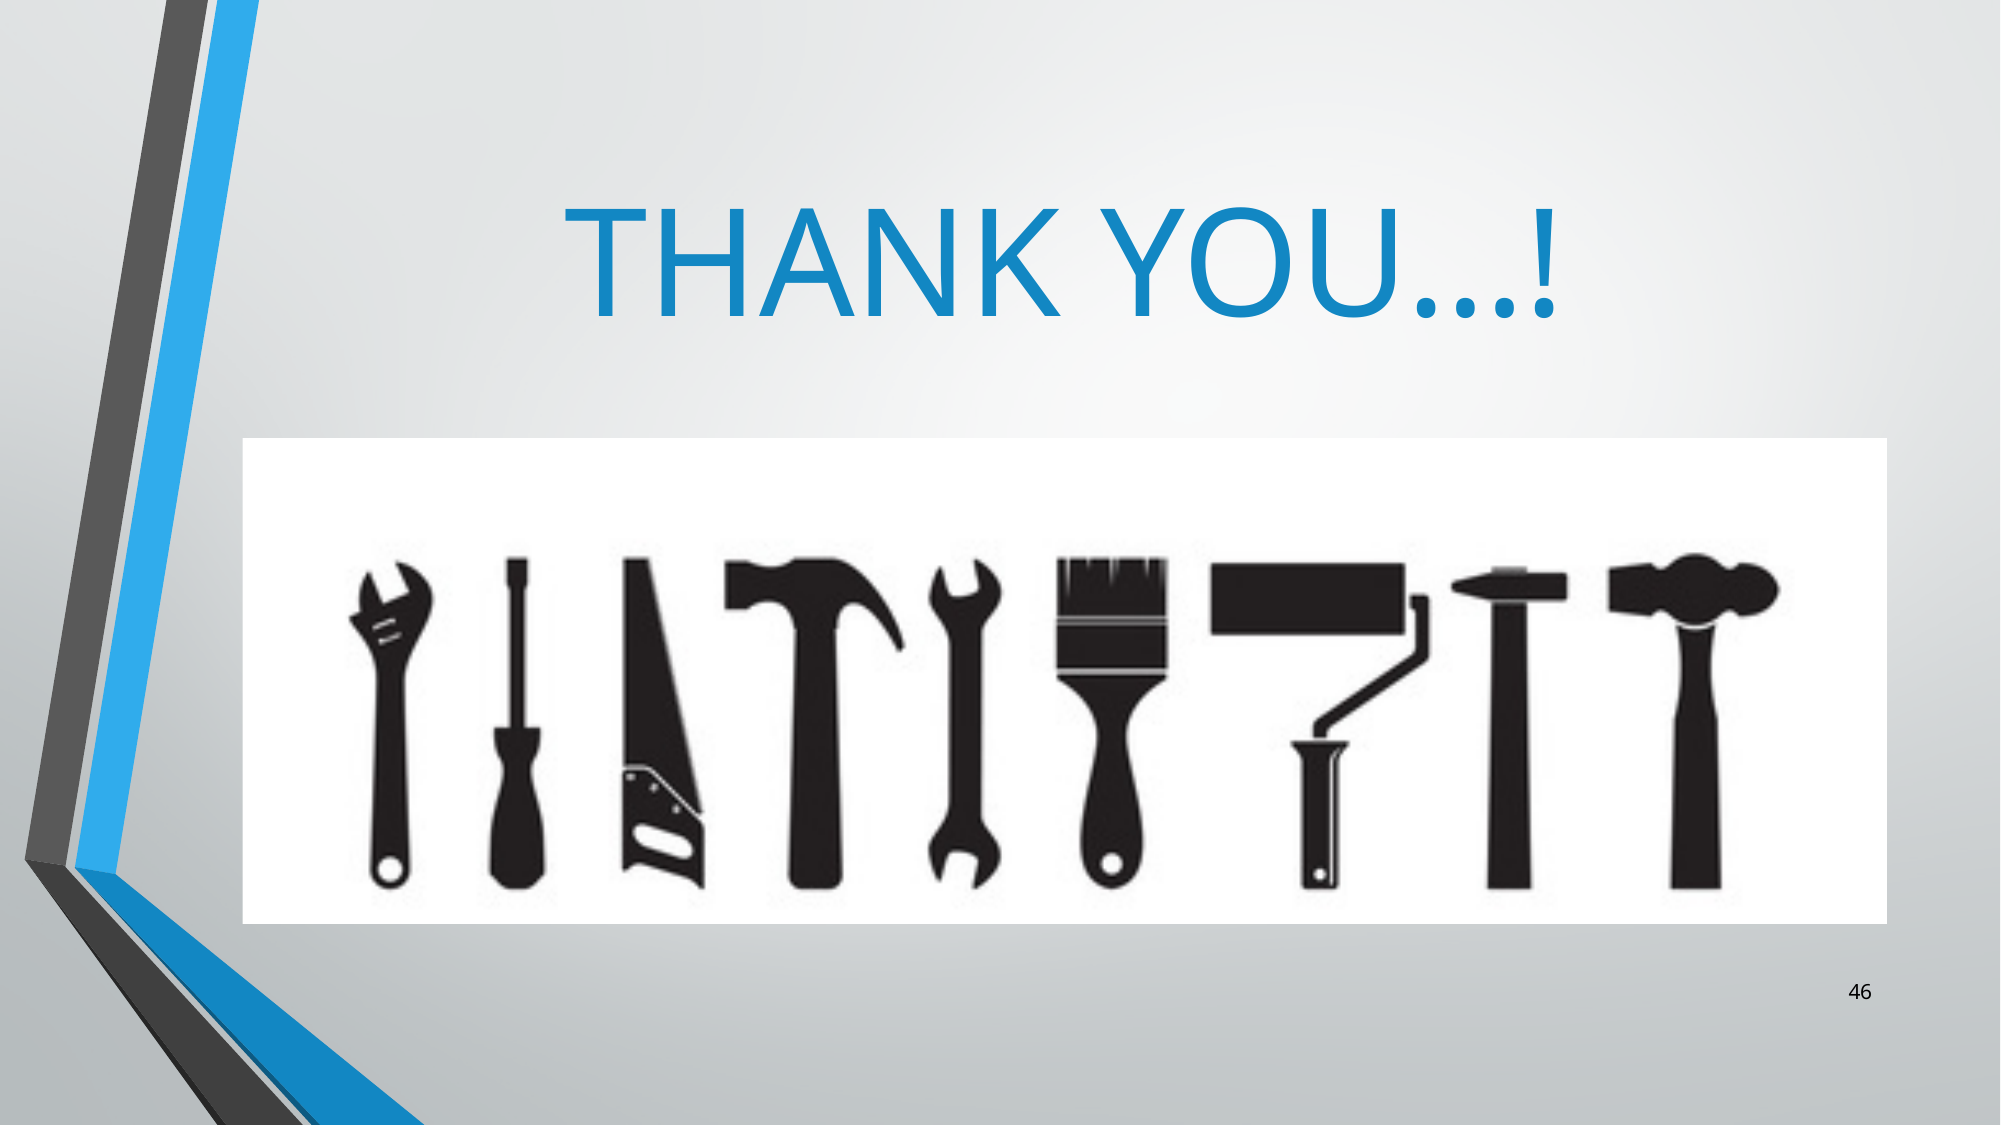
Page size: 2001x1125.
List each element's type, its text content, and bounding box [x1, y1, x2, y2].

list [242, 438, 1888, 924]
title THANK YOU…! [243, 112, 1887, 400]
slide_number 46 [1796, 962, 1887, 1023]
